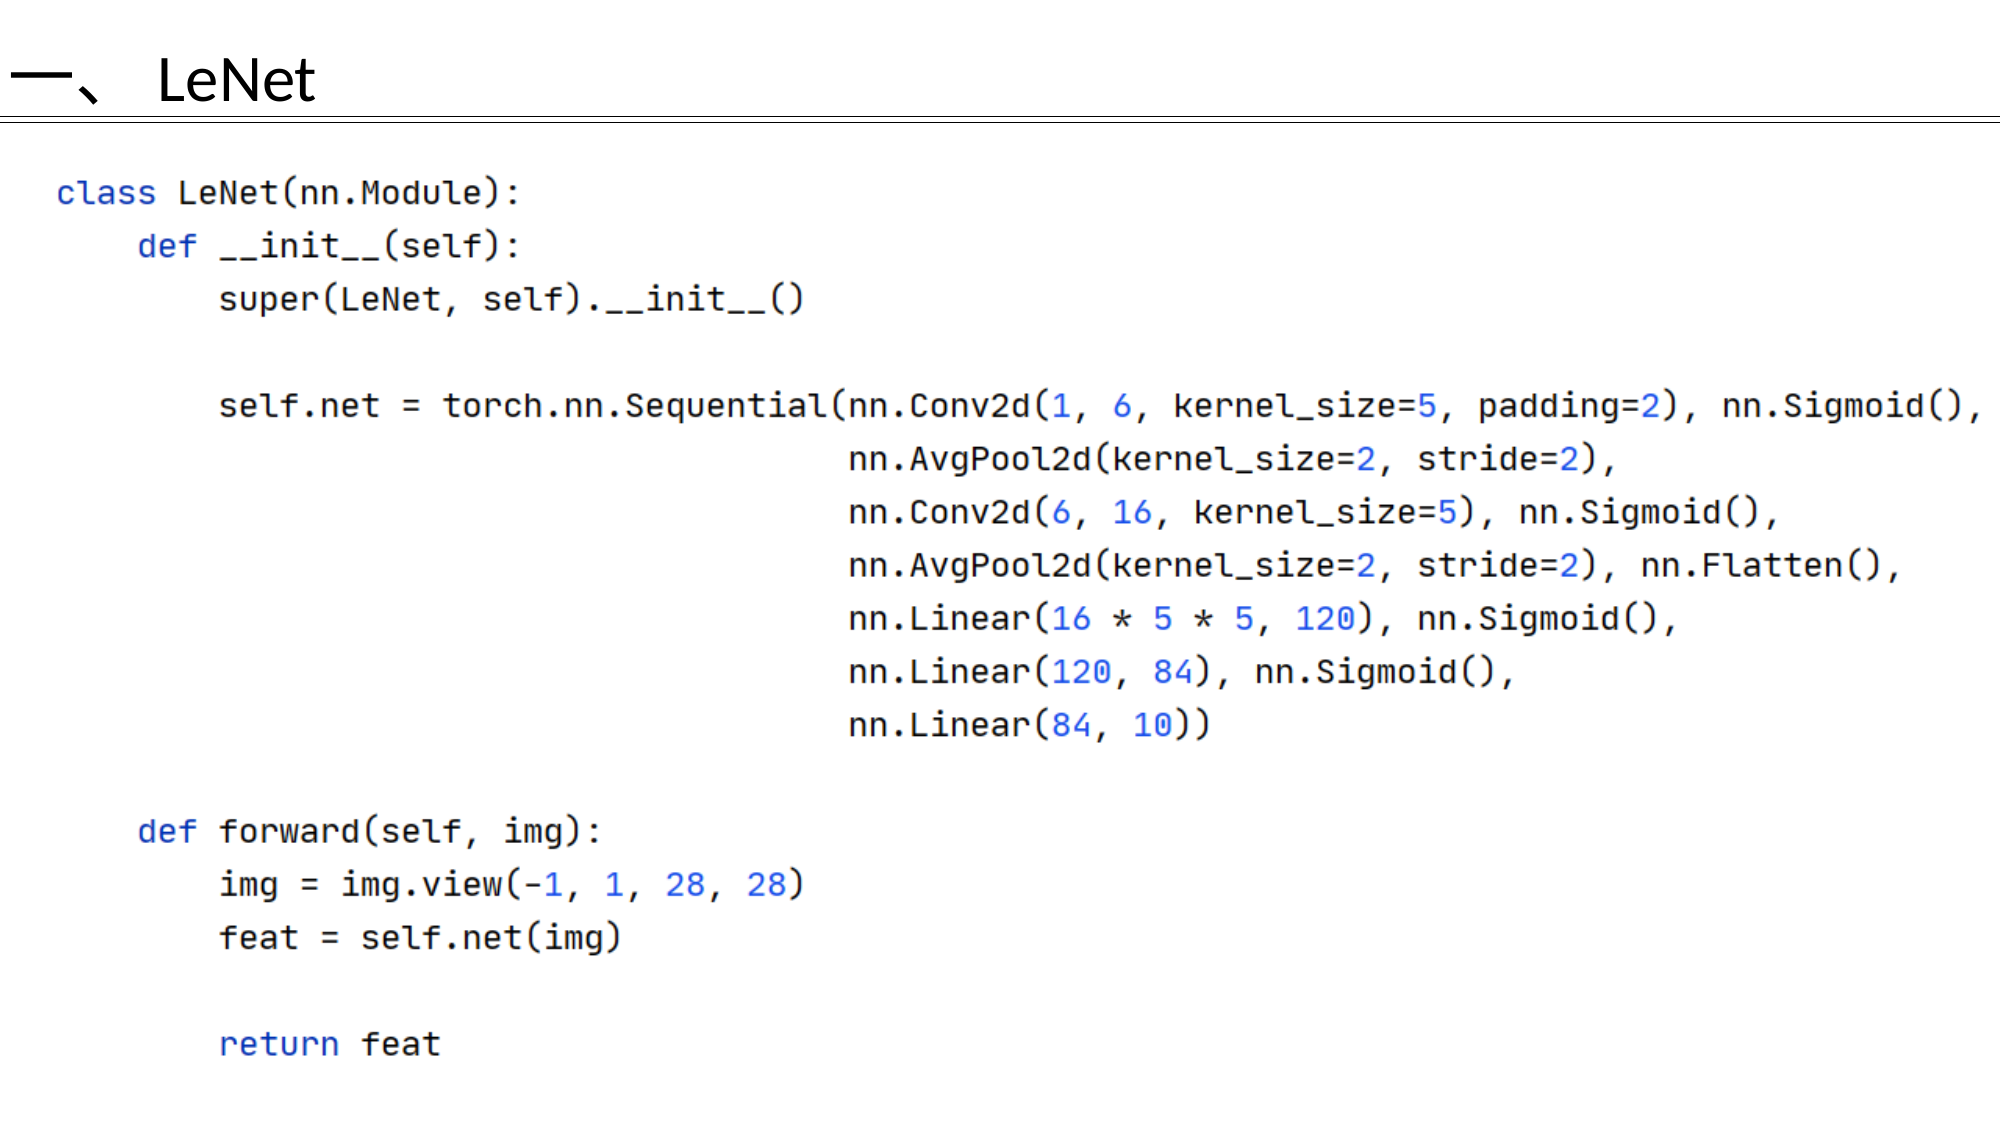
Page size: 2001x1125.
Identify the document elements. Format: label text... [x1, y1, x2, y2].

picture [51, 170, 2000, 1073]
text_box 一、LeNet [0, 117, 332, 122]
text_box 一、LeNet [0, 26, 332, 116]
